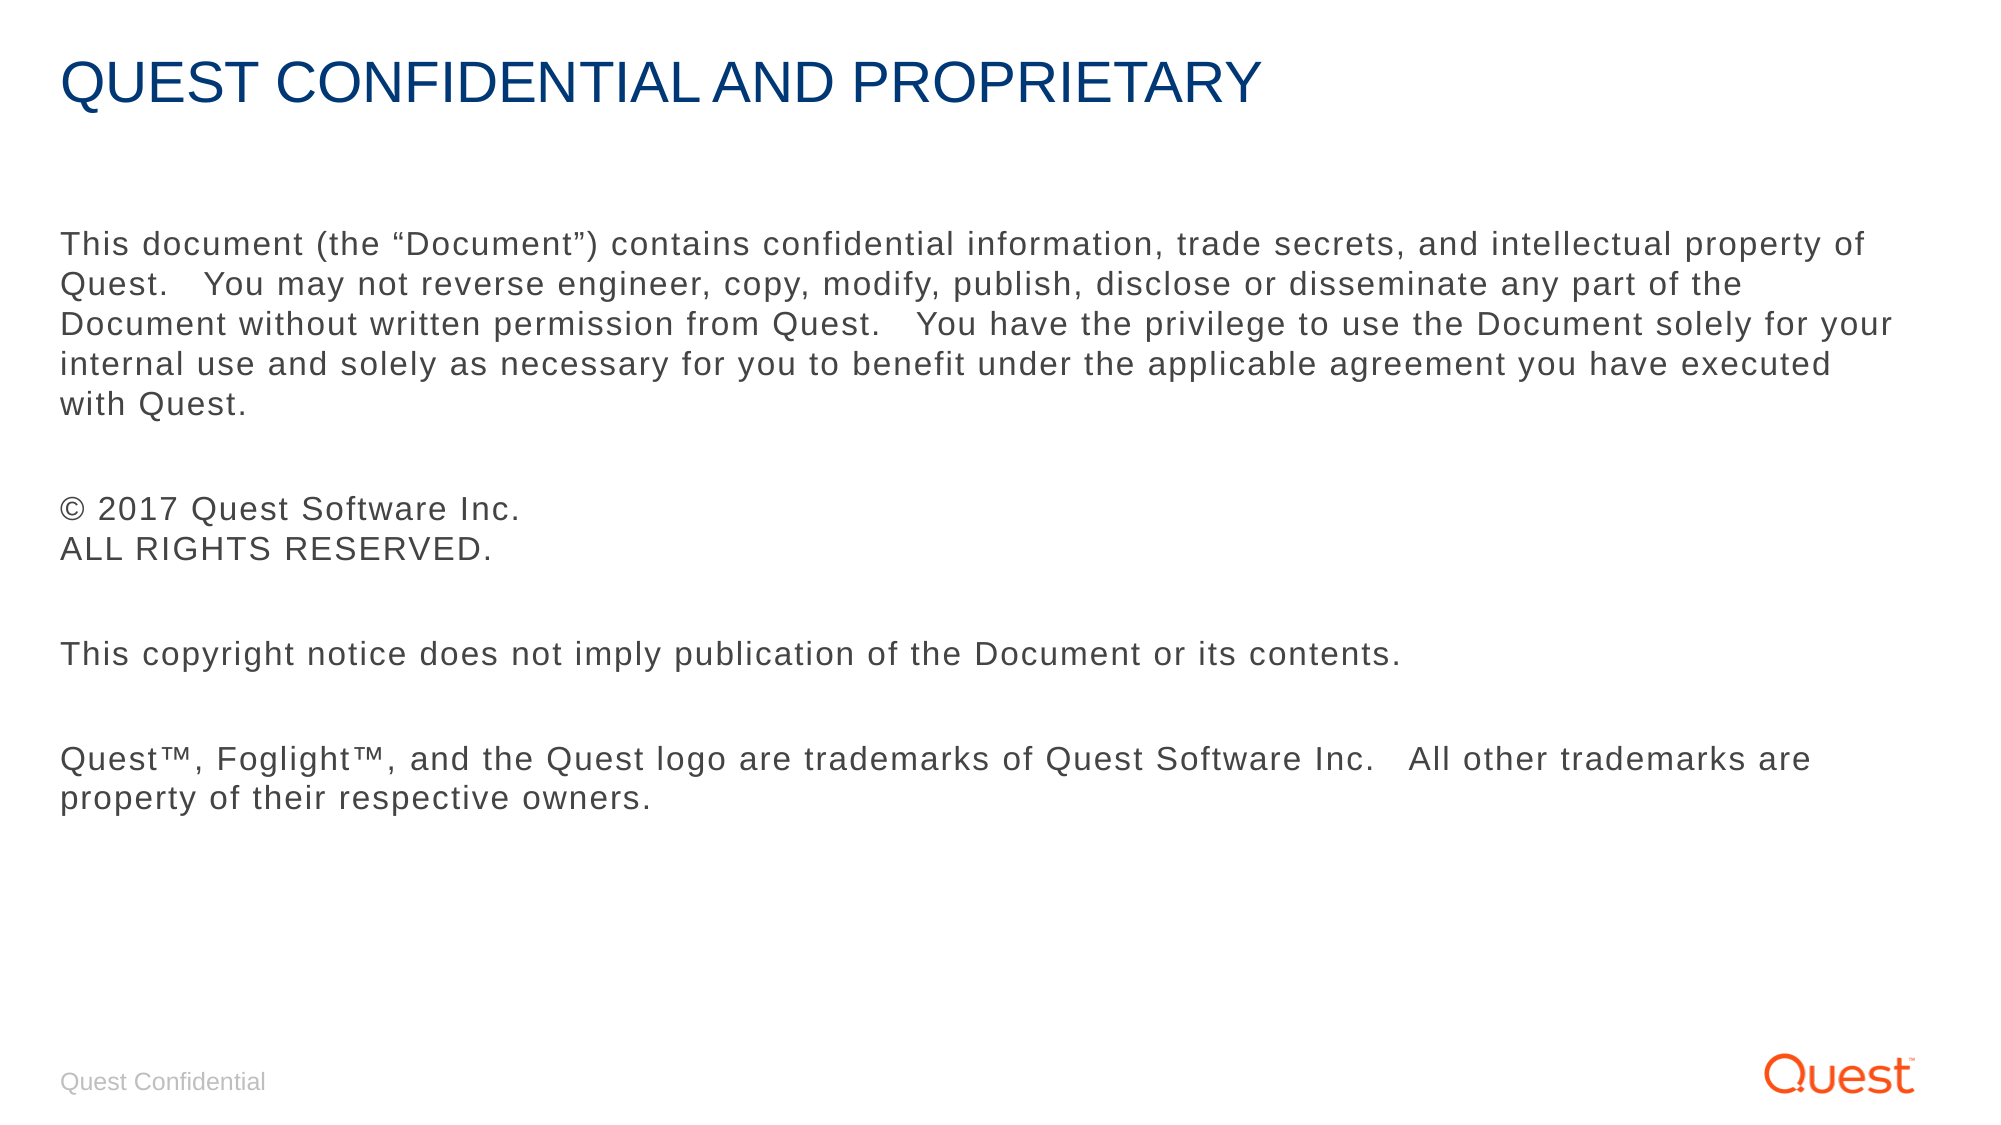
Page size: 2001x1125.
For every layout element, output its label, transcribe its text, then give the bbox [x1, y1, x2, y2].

list This document (the “Document”) contains confidential information, trade secrets, and intellectual property of Quest. You may not reverse engineer, copy, modify, publish, disclose or disseminate any part of the Document without written permission from Quest. You have the privilege to use the Document solely for your internal use and solely as necessary for you to benefit under the applicable agreement you have executed with Quest. © 2017 Quest Software Inc. ALL RIGHTS RESERVED. This copyright notice does not imply publication of the Document or its contents. Quest™, Foglight™, and the Quest logo are trademarks of Quest Software Inc. All other trademarks are property of their respective owners. [45, 214, 1915, 1021]
picture [1763, 1052, 1916, 1095]
list QUEST CONFIDENTIAL AND PROPRIETARY [45, 45, 1915, 169]
